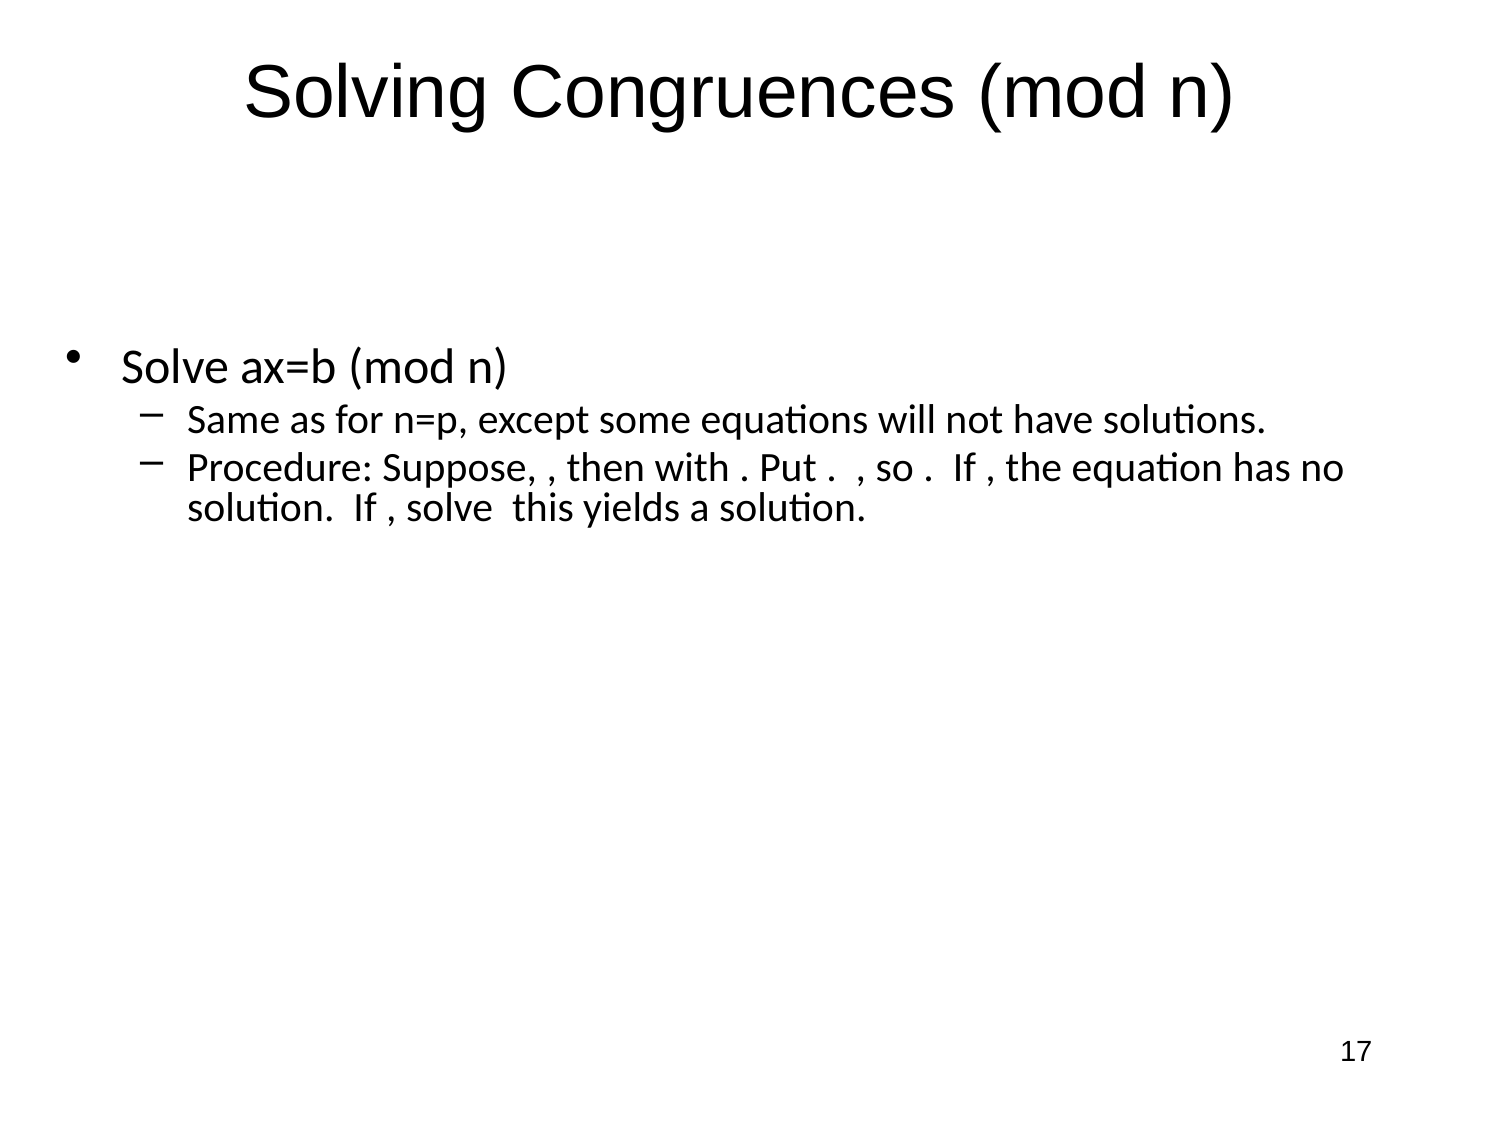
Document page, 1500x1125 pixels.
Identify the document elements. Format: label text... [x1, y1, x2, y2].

slide_number 17 [1074, 1024, 1388, 1101]
title Solving Congruences (mod n) [112, 12, 1388, 163]
